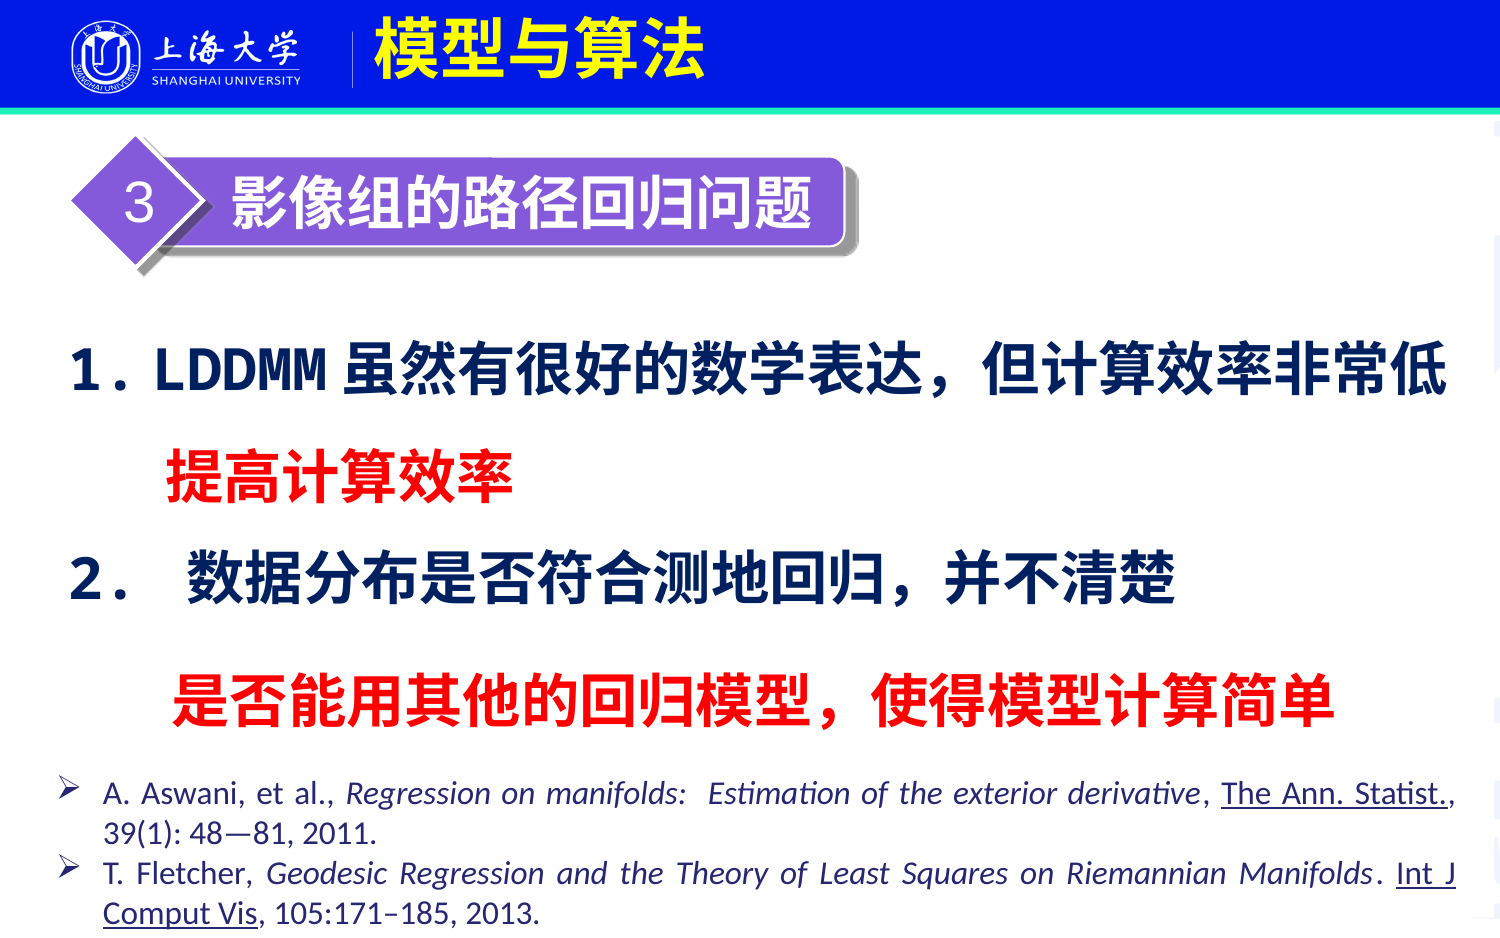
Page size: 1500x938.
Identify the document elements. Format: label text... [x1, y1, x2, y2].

text_box 是否能用其他的回归模型，使得模型计算简单 [156, 622, 1352, 742]
picture [0, 1, 1500, 938]
text_box LDDMM虽然有很好的数学表达，但计算效率非常低 2. 数据分布是否符合测地回归，并不清楚 [53, 289, 1481, 724]
title 模型与算法 [360, 33, 1483, 202]
text_box 提高计算效率 [150, 397, 530, 518]
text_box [67, 132, 892, 269]
text_box A. Aswani, et al., Regression on manifolds: Estimation of the exterior derivative, The Ann. Statist., 39(1): 48—81, 2011. T. Fletcher, Geodesic Regression and the Theory of Least Squares on Riemannian Manifolds. Int J Comput Vis, 105:171–185, 2013. [41, 763, 1471, 938]
